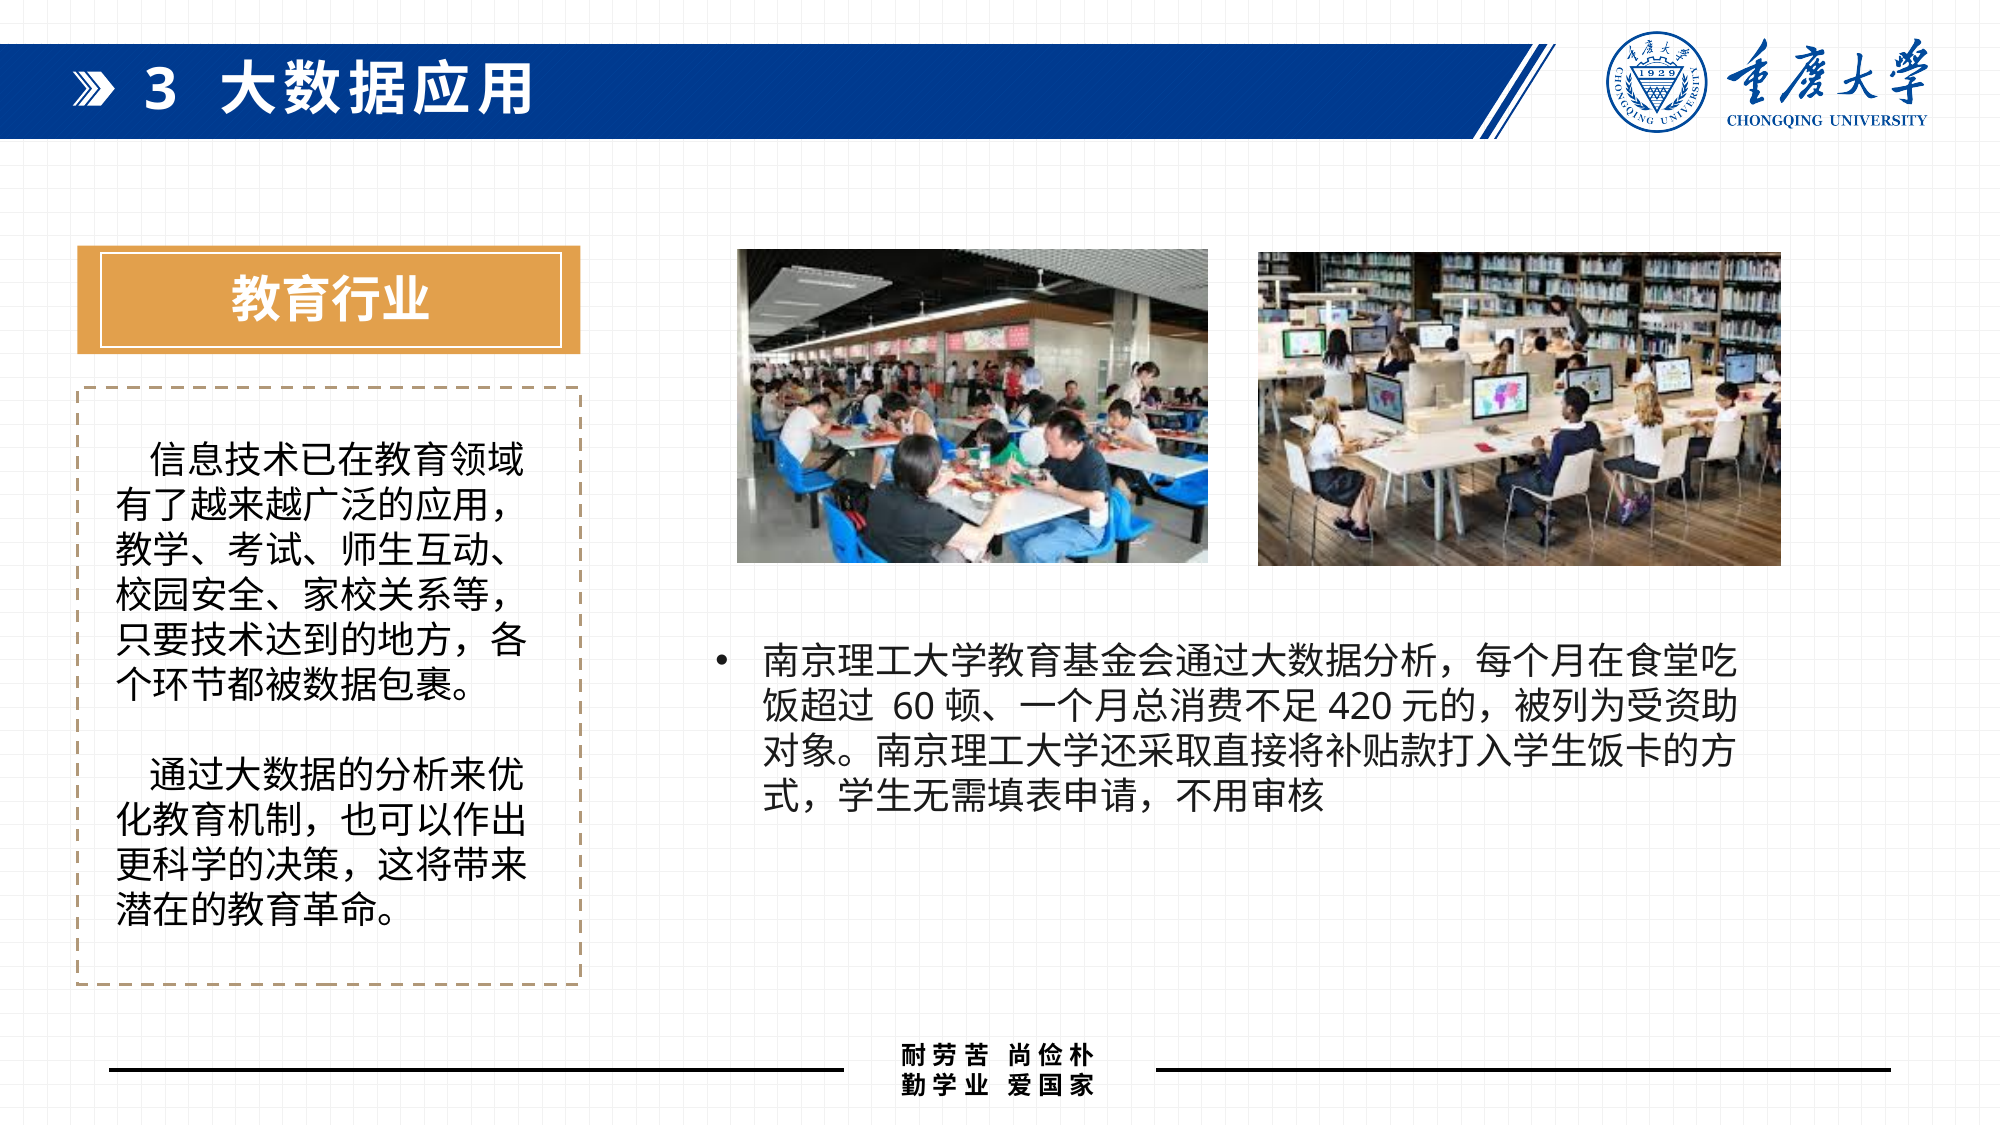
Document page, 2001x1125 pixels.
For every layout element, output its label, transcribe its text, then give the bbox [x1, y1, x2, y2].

picture [1606, 31, 1928, 133]
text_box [77, 245, 581, 355]
list 3 大数据应用 [108, 51, 1356, 136]
picture [1258, 252, 1781, 566]
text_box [77, 387, 581, 985]
text_box 南京理工大学教育基金会通过大数据分析，每个月在食堂吃饭超过 60顿、一个月总消费不足420元的，被列为受资助对象。南京理工大学还采取直接将补贴款打入学生饭卡的方式，学生无需填表申请，不用审核 [700, 629, 1781, 870]
picture [737, 249, 1208, 563]
